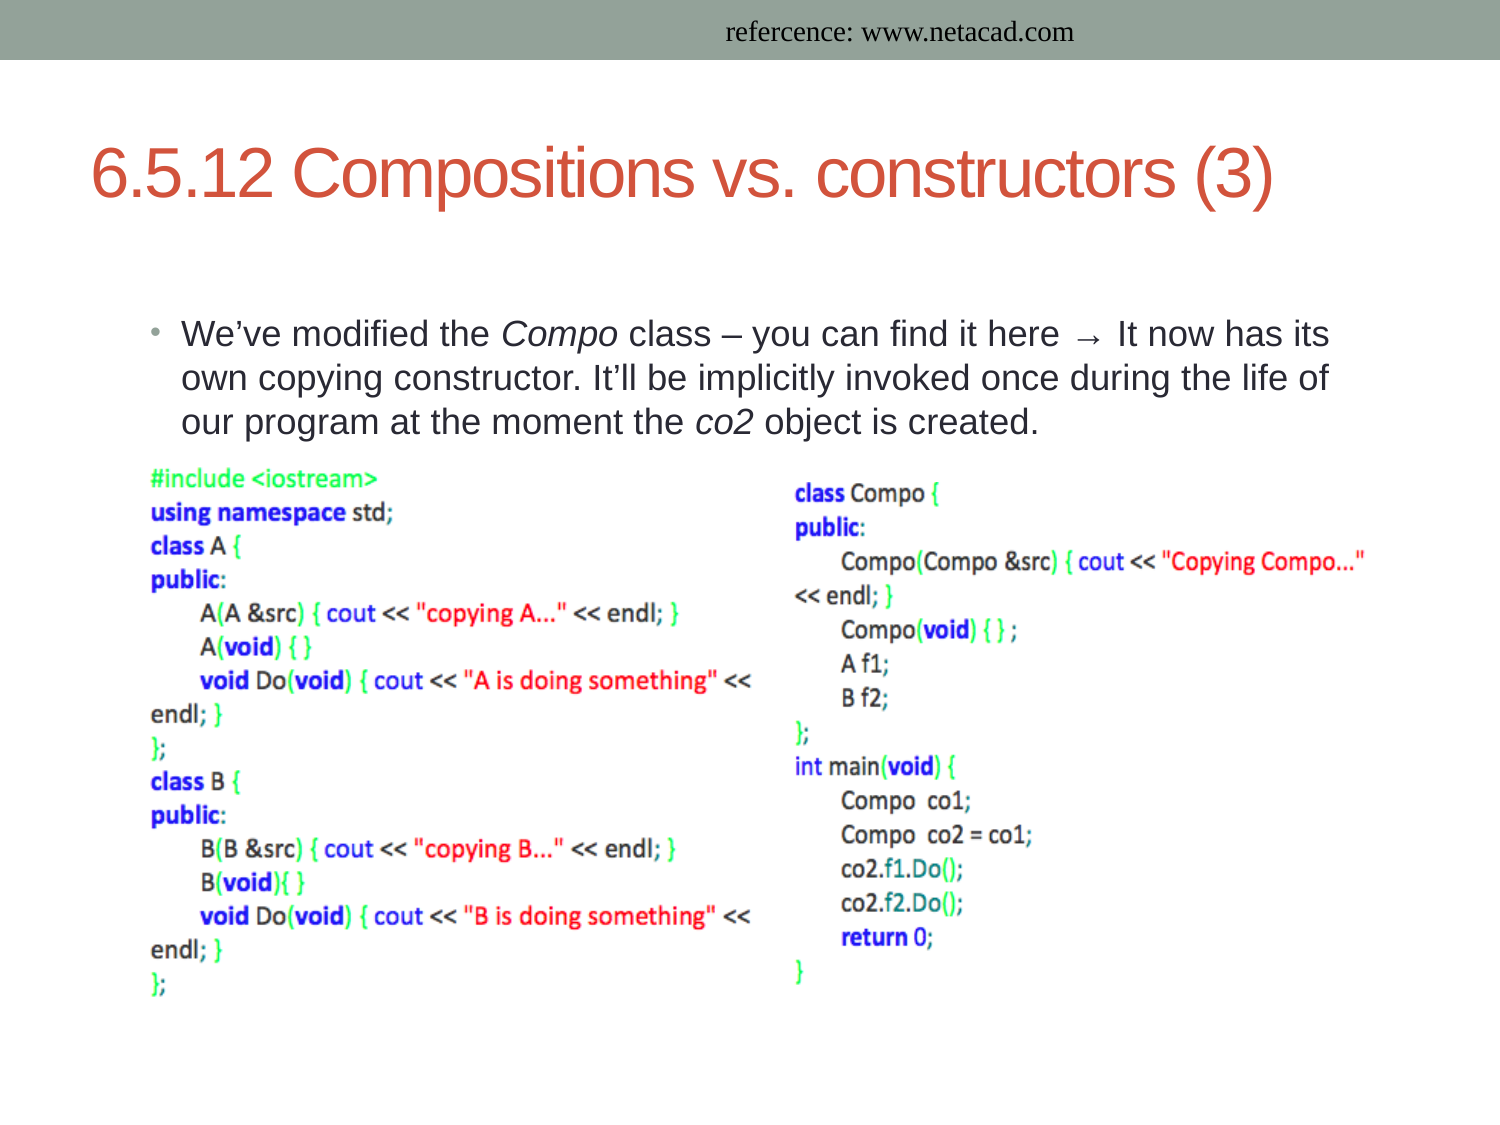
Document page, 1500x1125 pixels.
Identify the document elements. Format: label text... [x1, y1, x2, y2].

title 6.5.12 Compositions vs. constructors (3) [75, 87, 1425, 250]
footer refercence: www.netacad.com [562, 3, 1238, 57]
picture [140, 460, 770, 1001]
list We’ve modified the Compo class – you can find it here → It now has its own copying constructor. It’ll be implicitly invoked once during the life of our program at the moment the co2 object is created. [135, 302, 1373, 450]
picture [775, 482, 1373, 988]
